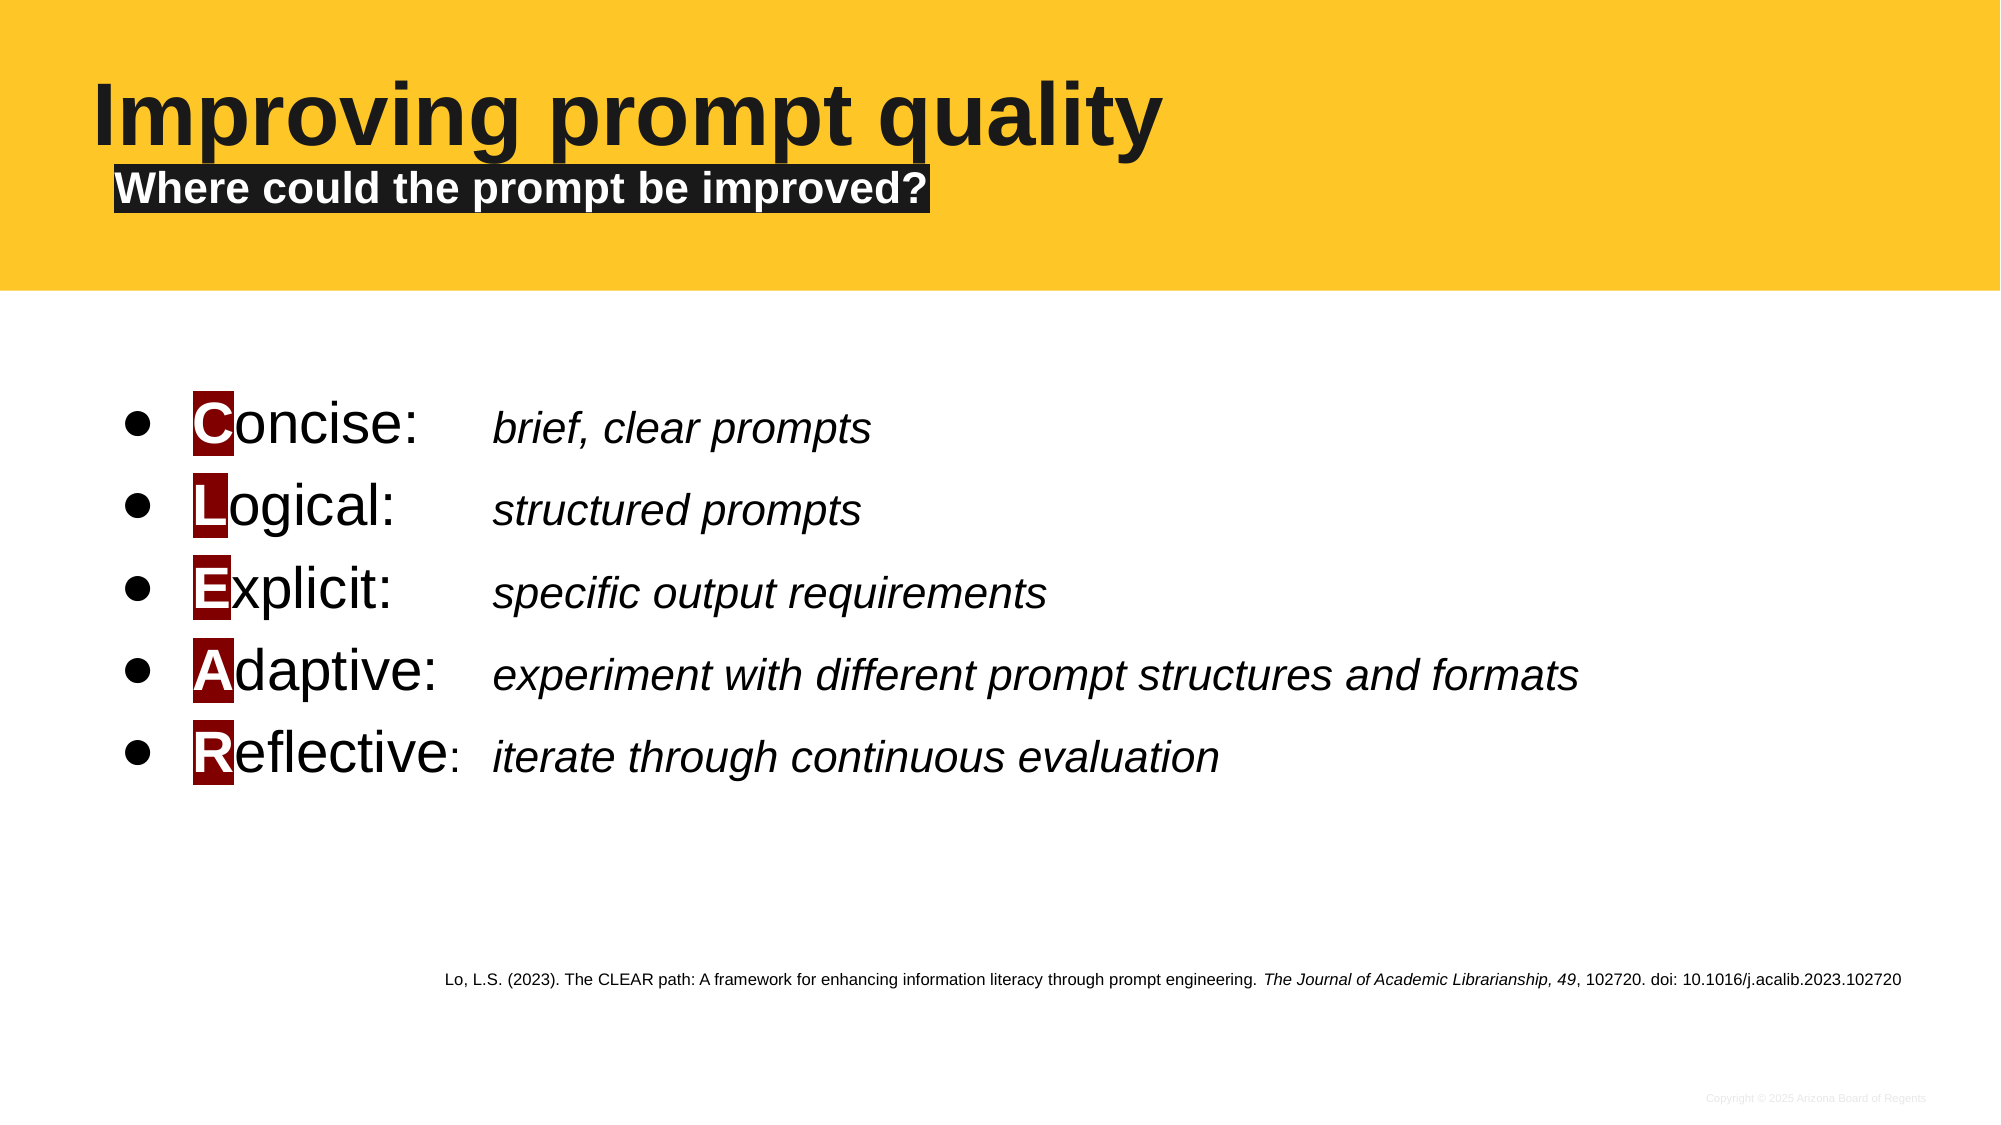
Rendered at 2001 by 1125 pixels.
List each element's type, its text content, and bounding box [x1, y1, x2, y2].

subtitle Where could the prompt be improved? [93, 165, 1925, 214]
title Improving prompt quality [92, 69, 1925, 166]
list Concise: brief, clear prompts Logical: structured prompts Explicit: specific output requirements Adaptive: experiment with different prompt structures and formats Reflective: iterate through continuous evaluation Lo, L.S. (2023). The CLEAR path: A framework for enhancing information literacy through prompt engineering. The Journal of Academic Librarianship, 49, 102720. doi: 10.1016/j.acalib.2023.102720 [92, 385, 1902, 1056]
